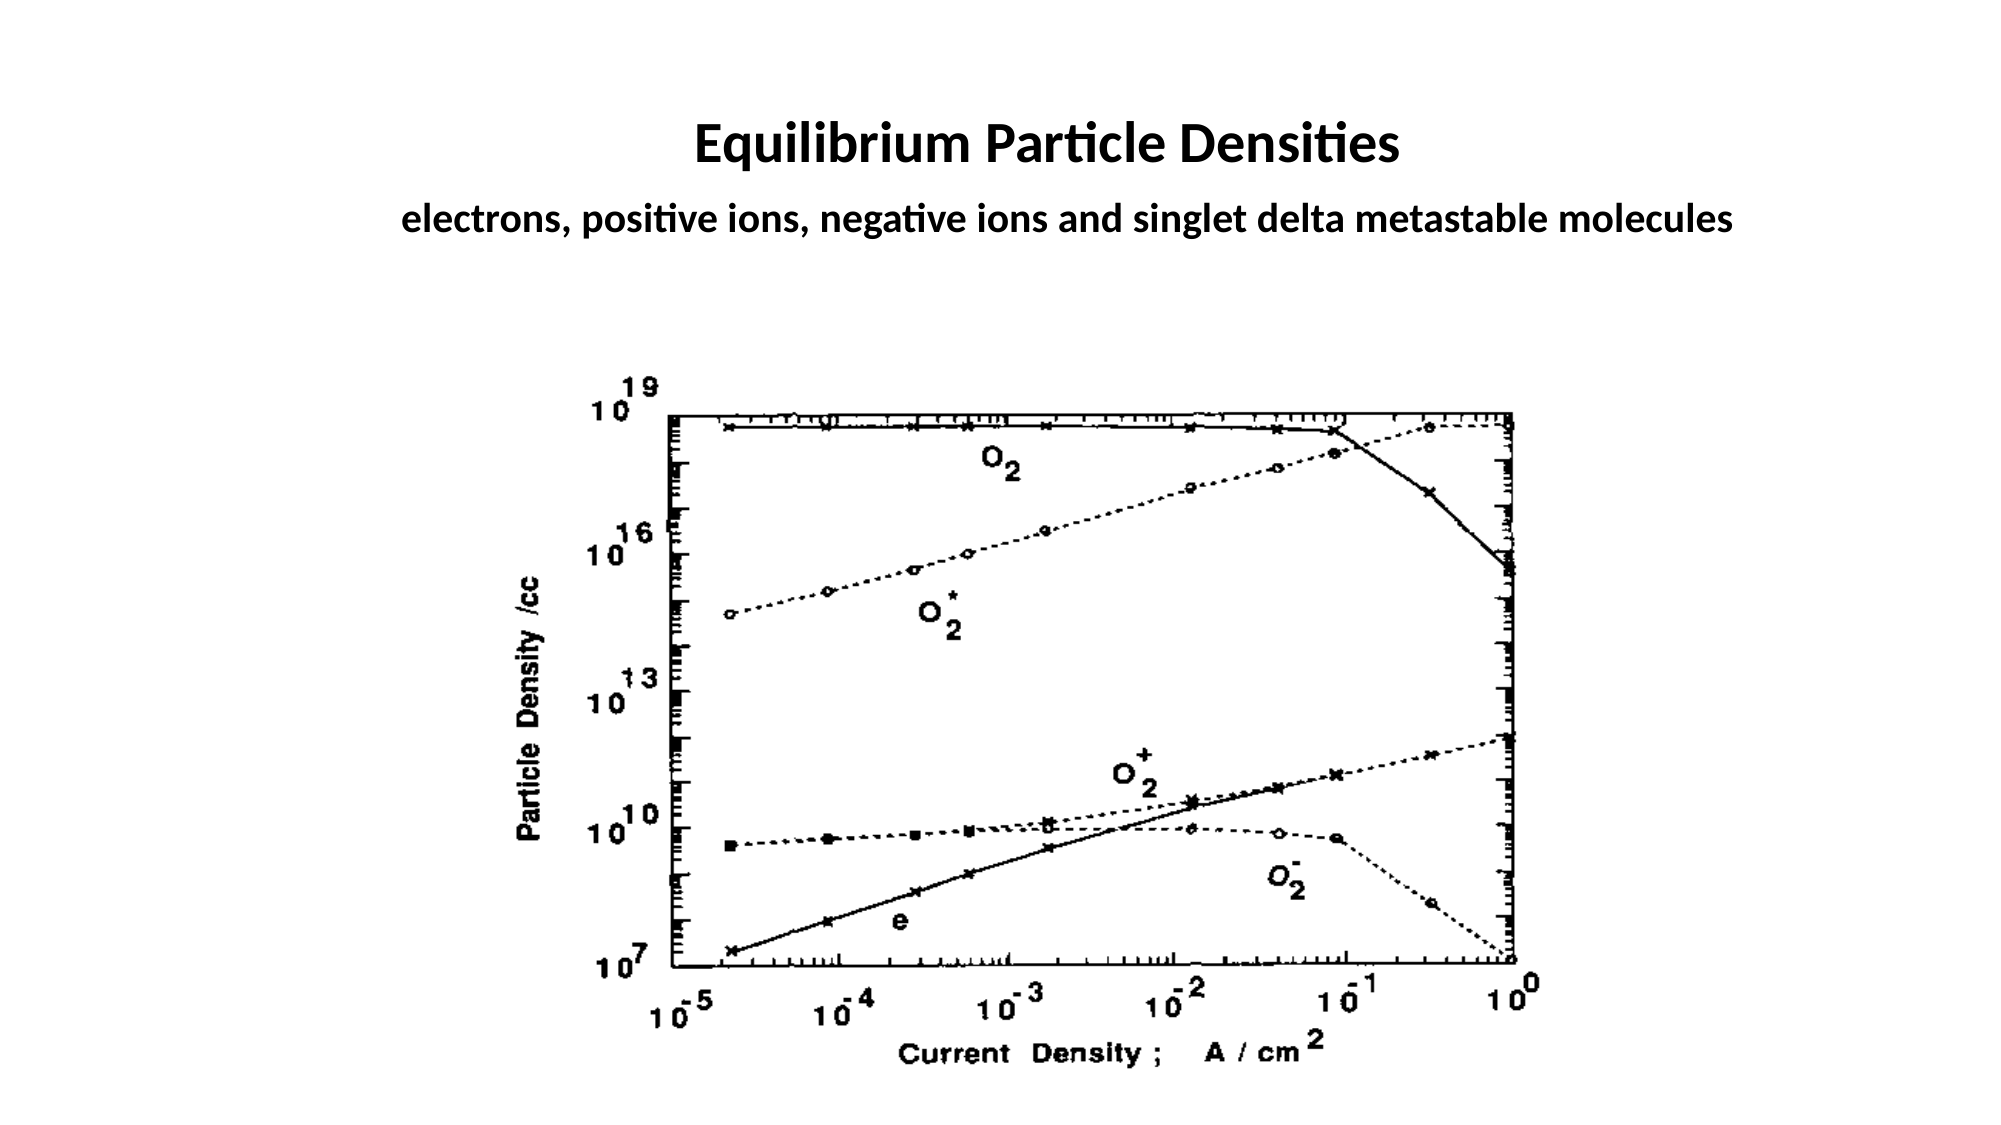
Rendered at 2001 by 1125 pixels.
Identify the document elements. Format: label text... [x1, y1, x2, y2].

picture [432, 354, 1642, 1077]
text_box Equilibrium Particle Densities electrons, positive ions, negative ions and singlet delta metastable molecules [279, 96, 1817, 252]
